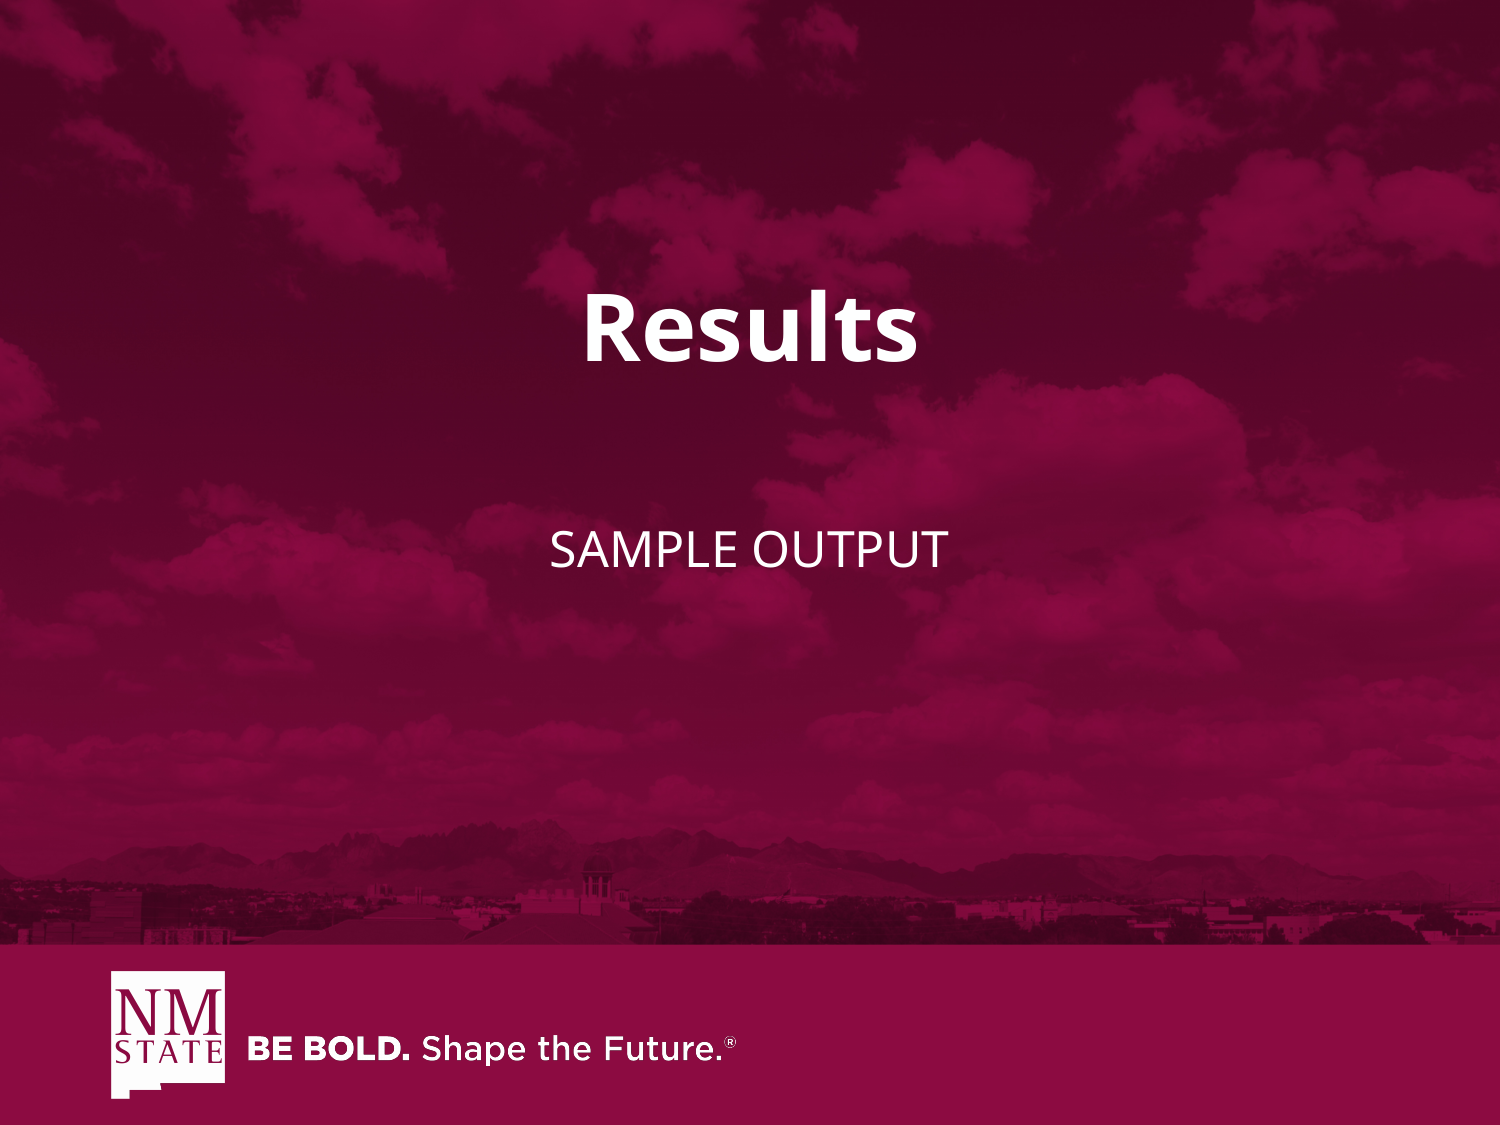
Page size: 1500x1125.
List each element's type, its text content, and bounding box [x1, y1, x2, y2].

picture [111, 971, 225, 1099]
title Results [112, 272, 1388, 514]
picture [247, 1021, 737, 1073]
picture [0, 0, 1500, 944]
subtitle sample output [187, 516, 1313, 653]
